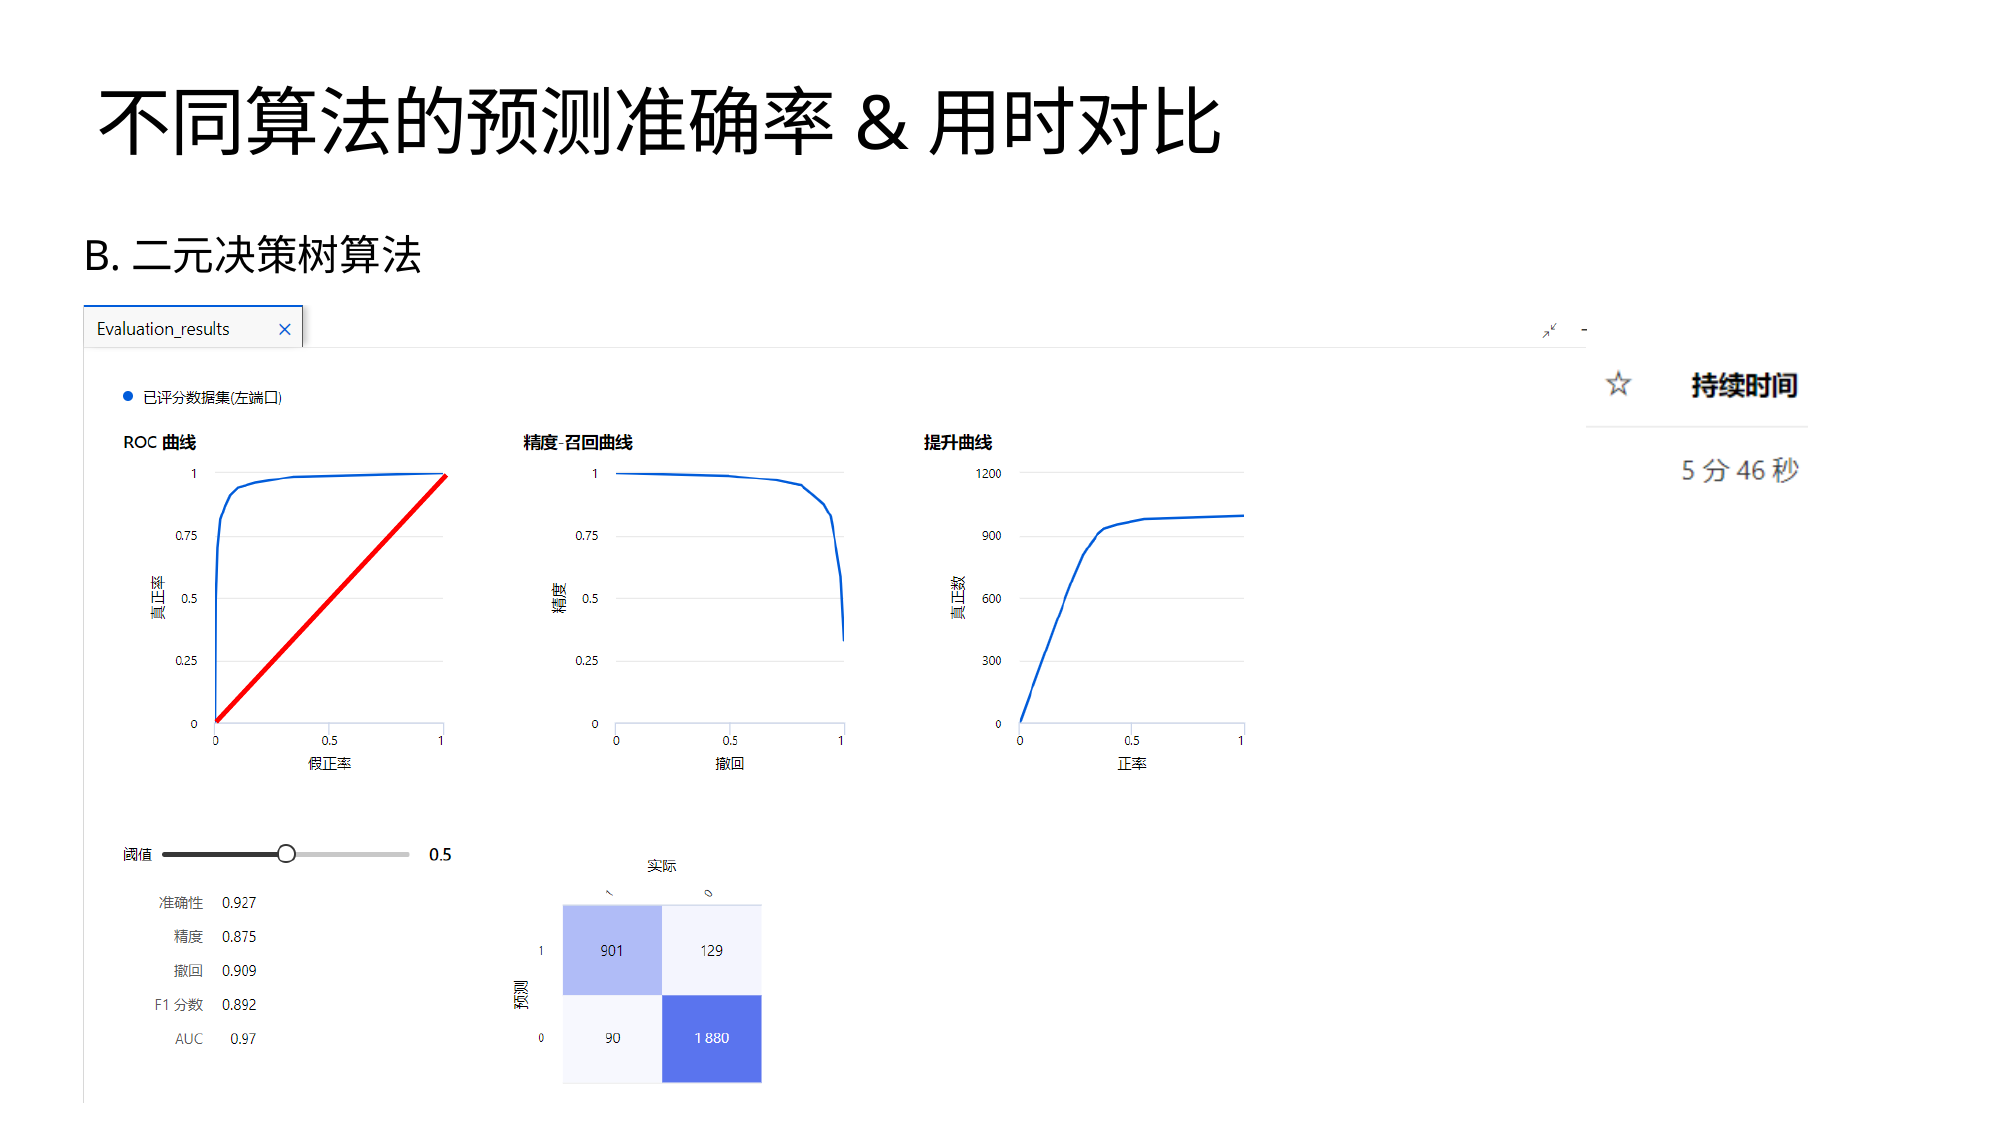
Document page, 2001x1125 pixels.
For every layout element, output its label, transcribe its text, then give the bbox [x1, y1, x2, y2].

picture [82, 305, 1808, 1103]
title 不同算法的预测准确率&用时对比 [96, 75, 1904, 166]
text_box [215, 474, 447, 722]
text_box B.二元决策树算法 [83, 228, 707, 279]
